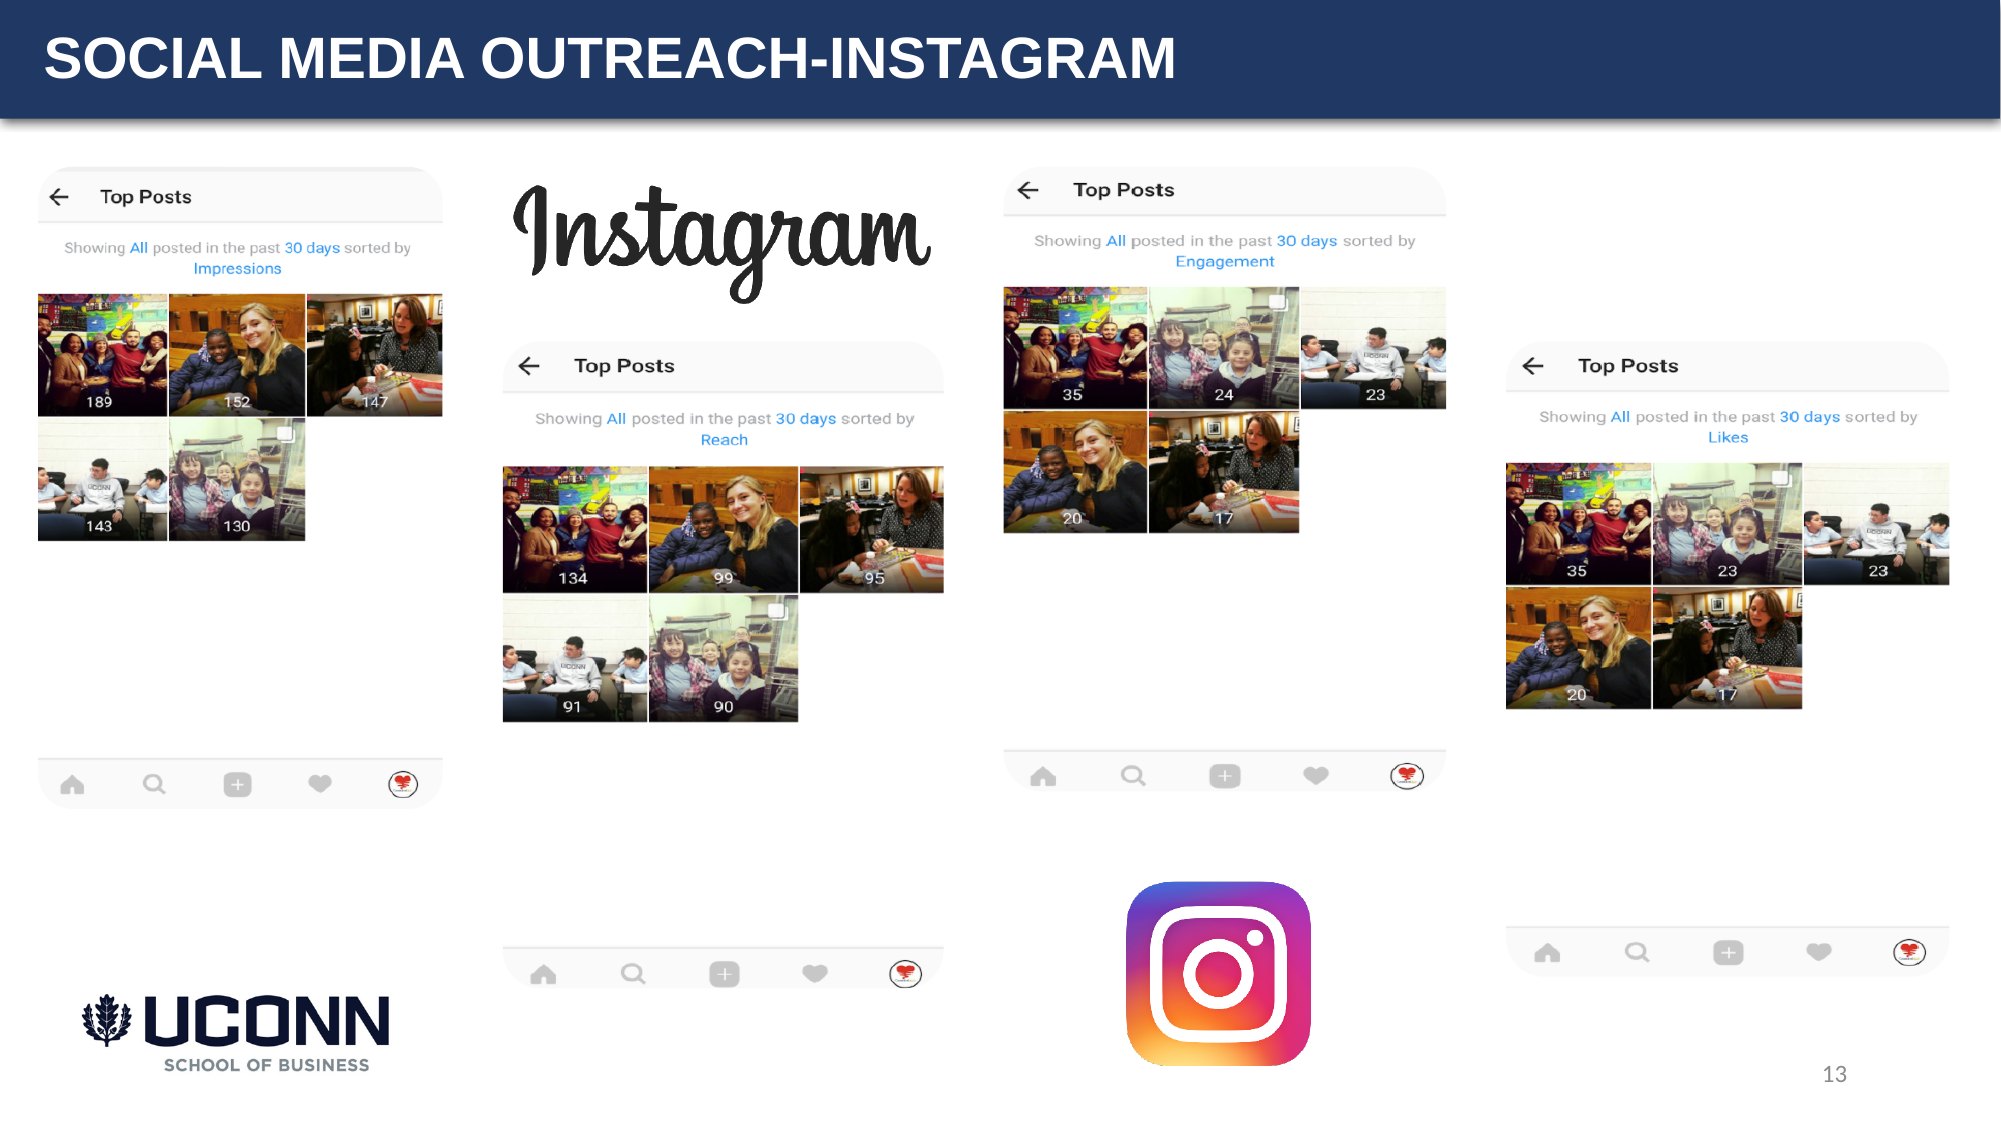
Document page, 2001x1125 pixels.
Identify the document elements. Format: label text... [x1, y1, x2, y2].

picture [513, 185, 931, 304]
title SOCIAL MEDIA OUTREACH-INSTAGRAM [28, 0, 1725, 119]
picture [70, 988, 411, 1079]
picture [1003, 166, 1447, 792]
picture [502, 341, 944, 989]
picture [1506, 341, 1950, 977]
slide_number 13 [1412, 1042, 1863, 1103]
picture [38, 166, 443, 809]
picture [1117, 871, 1325, 1079]
